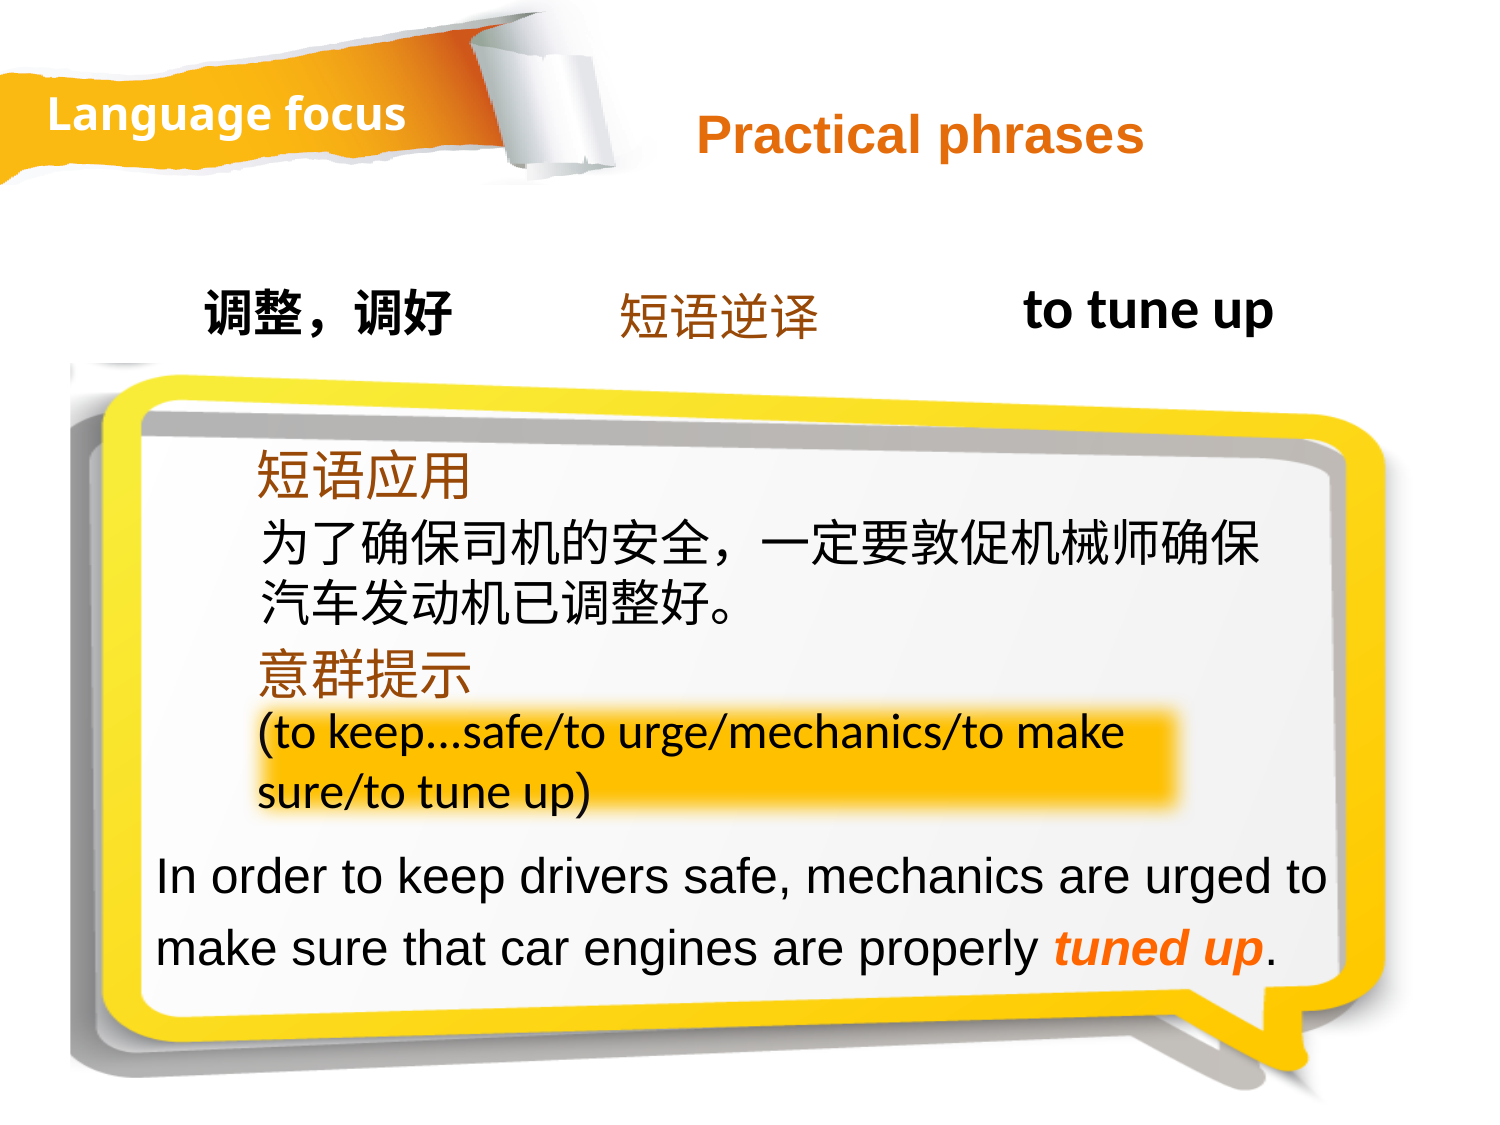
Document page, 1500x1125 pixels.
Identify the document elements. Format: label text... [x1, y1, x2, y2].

text_box to tune up [857, 262, 1442, 348]
text_box 短语逆译 [604, 277, 876, 353]
text_box 调整，调好 [188, 274, 566, 349]
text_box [0, 0, 1166, 185]
picture [70, 363, 1432, 1106]
